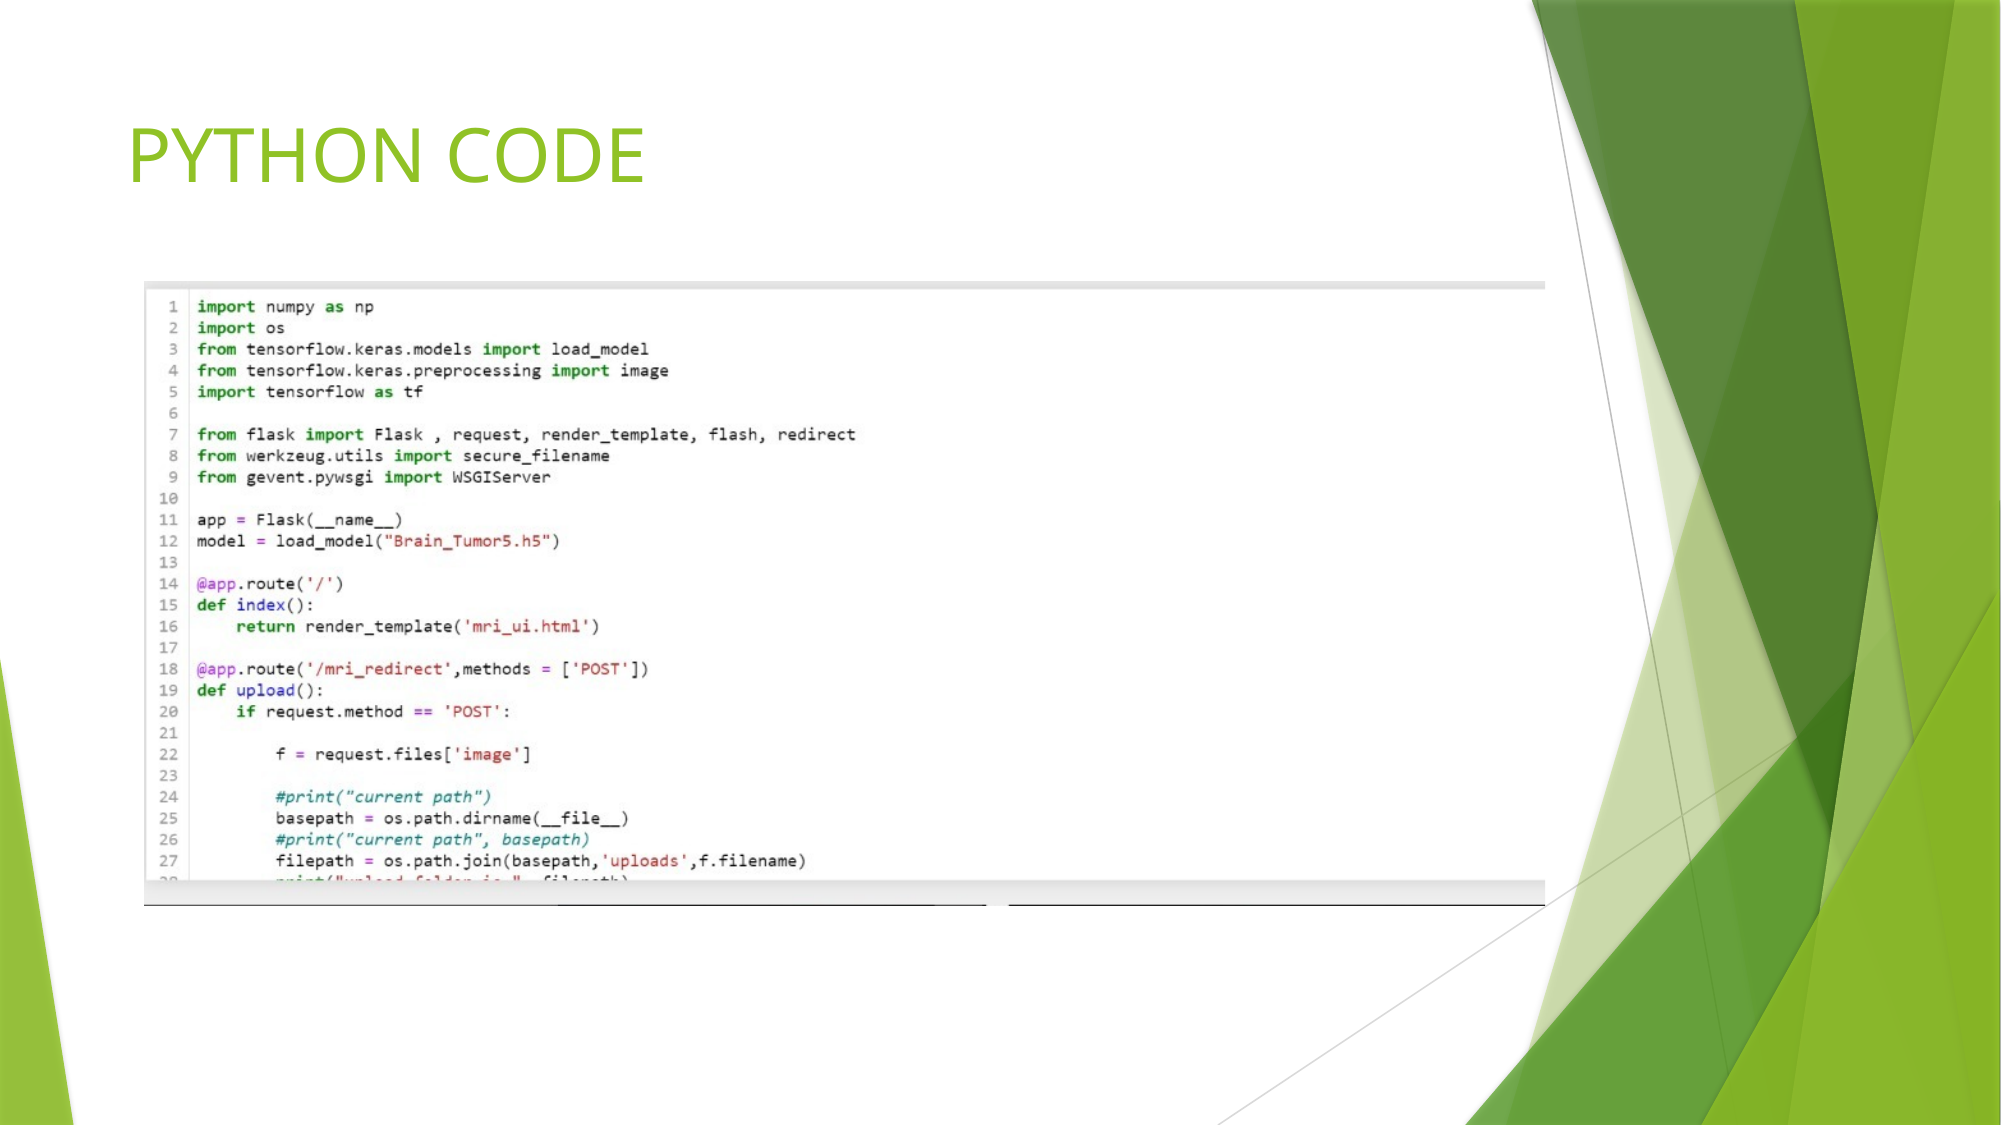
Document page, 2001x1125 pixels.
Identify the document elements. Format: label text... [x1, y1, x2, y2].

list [143, 280, 1546, 907]
title PYTHON CODE [111, 99, 1522, 317]
